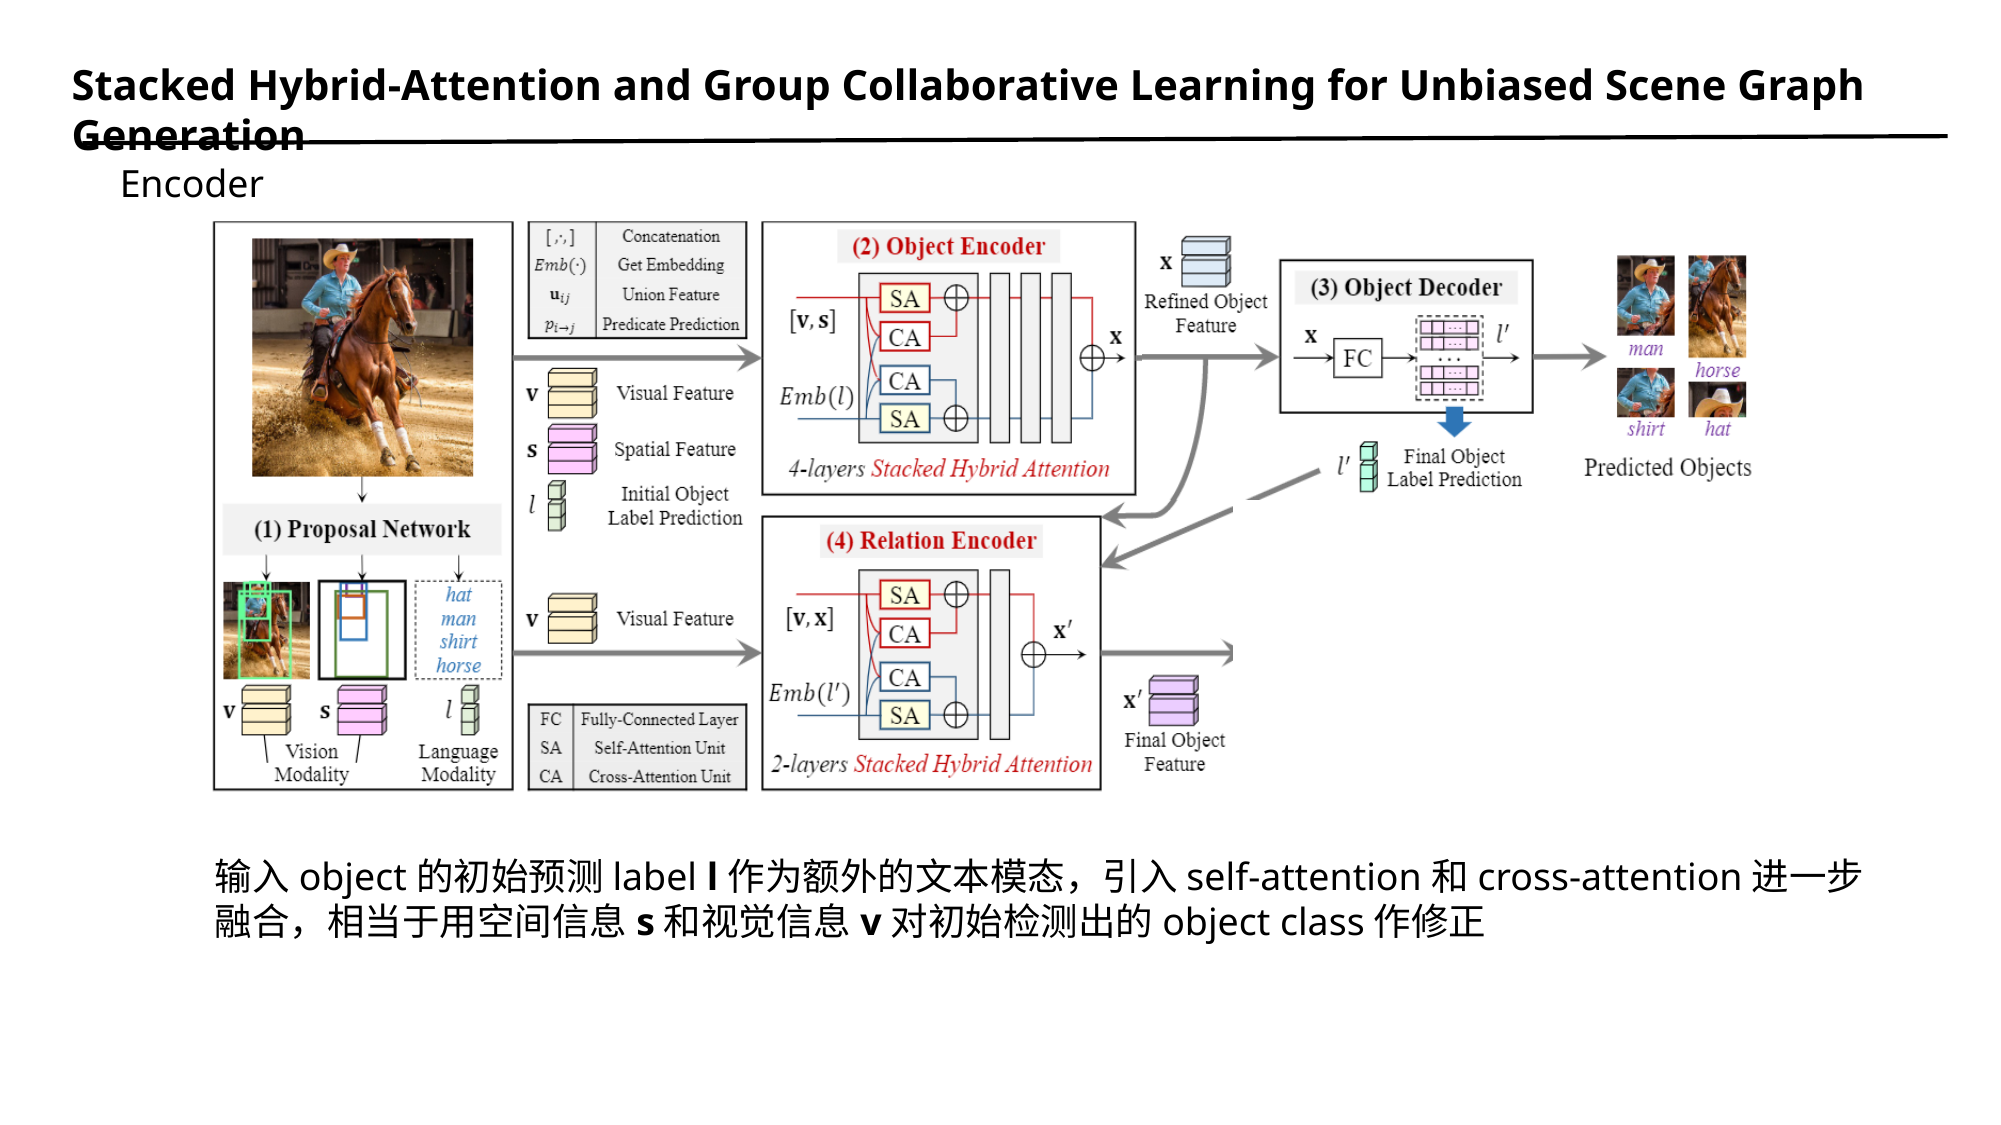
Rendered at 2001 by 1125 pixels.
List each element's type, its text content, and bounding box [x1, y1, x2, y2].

text_box Stacked Hybrid-Attention and Group Collaborative Learning for Unbiased Scene Graph Generation [56, 51, 2000, 167]
text_box 输入object的初始预测label l作为额外的文本模态，引入self-attention和cross-attention进一步融合，相当于用空间信息s和视觉信息v对初始检测出的object class作修正 [200, 845, 1896, 951]
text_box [200, 203, 1806, 803]
text_box Encoder [105, 152, 391, 258]
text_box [82, 136, 1948, 144]
